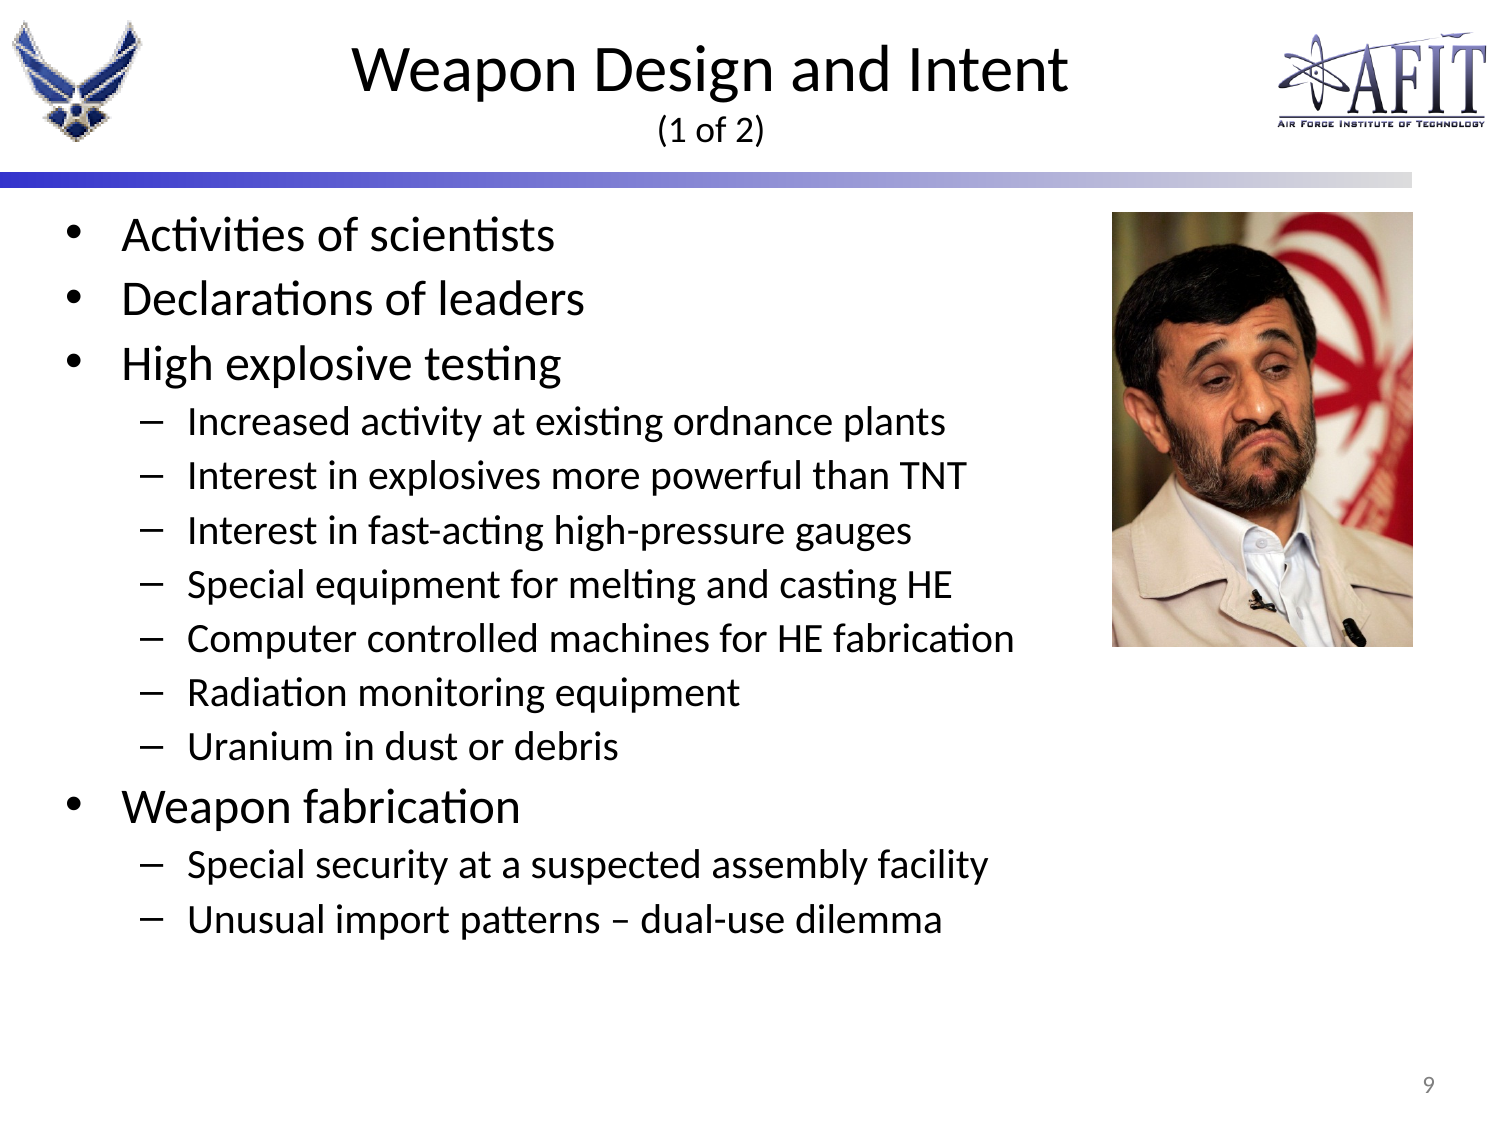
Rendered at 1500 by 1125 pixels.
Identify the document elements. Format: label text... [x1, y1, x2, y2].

title Weapon Design and Intent (1 of 2) [166, 12, 1255, 163]
picture [1112, 212, 1413, 648]
slide_number 8 [1337, 1062, 1450, 1105]
picture [0, 12, 163, 153]
list Activities of scientists Declarations of leaders High explosive testing Increased activity at existing ordnance plants Interest in explosives more powerful than TNT Interest in fast-acting high-pressure gauges Special equipment for melting and casting HE Computer controlled machines for HE fabrication Radiation monitoring equipment Uranium in dust or debris Weapon fabrication Special security at a suspected assembly facility Unusual import patterns – dual-use dilemma [49, 199, 1463, 1051]
